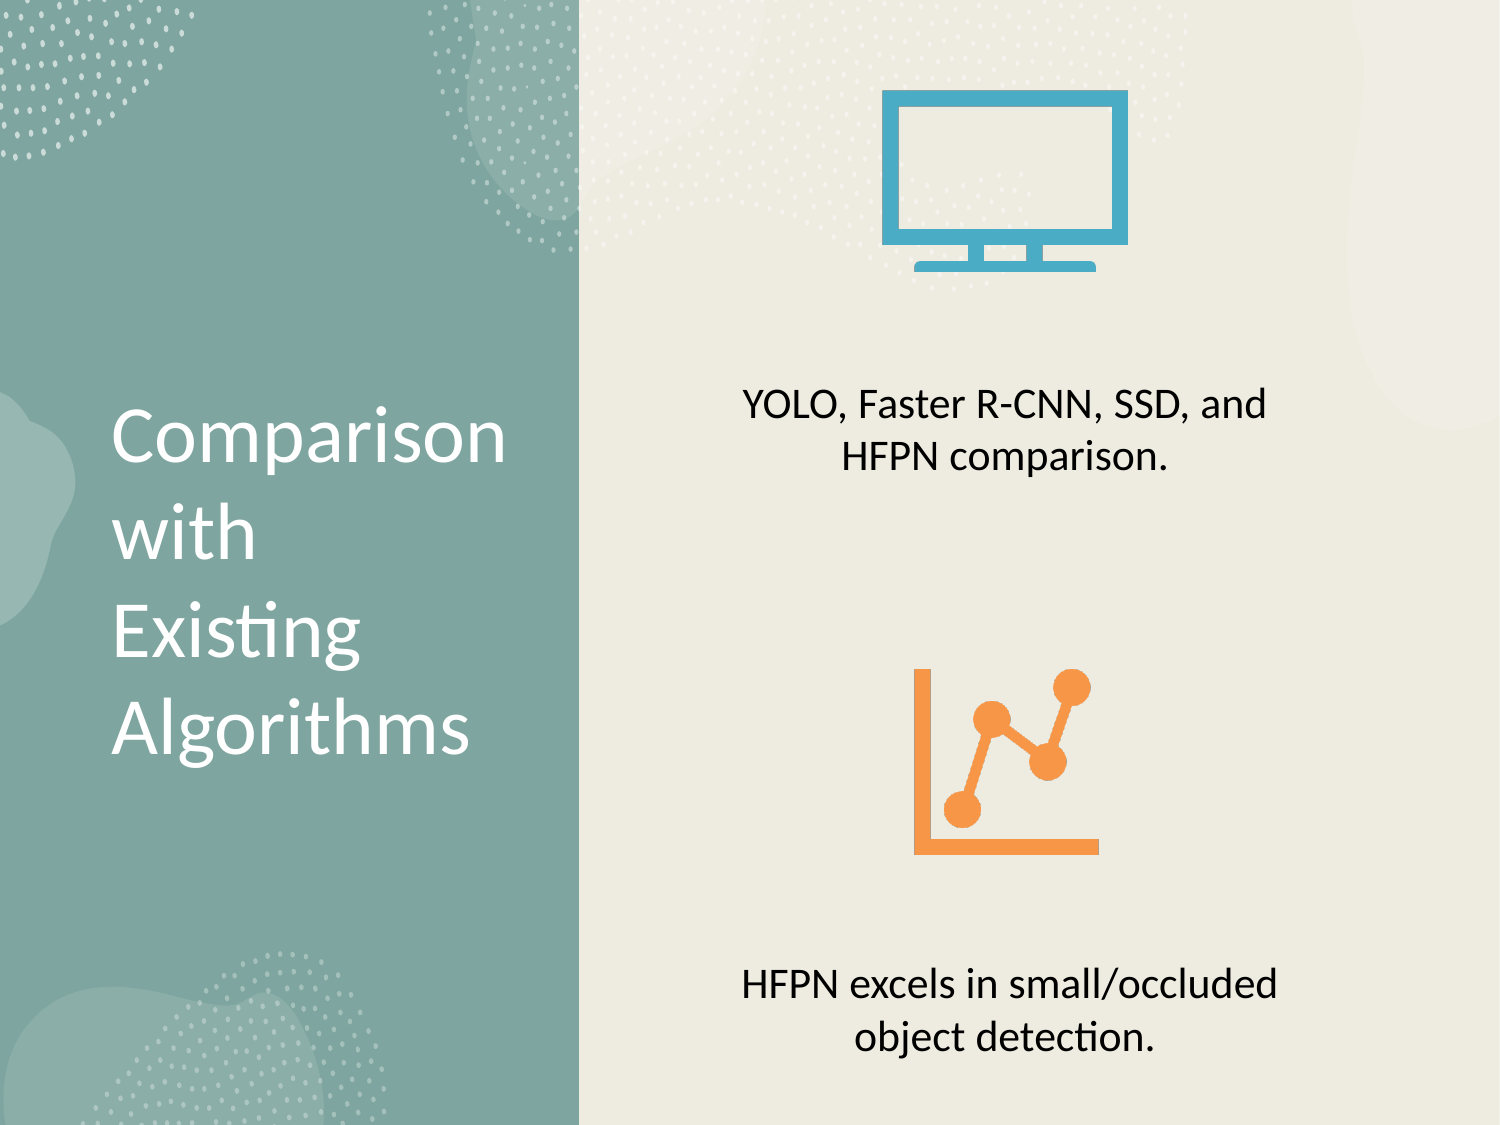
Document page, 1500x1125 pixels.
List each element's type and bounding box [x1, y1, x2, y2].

list [613, 37, 1397, 1089]
text_box [0, 0, 1500, 1125]
